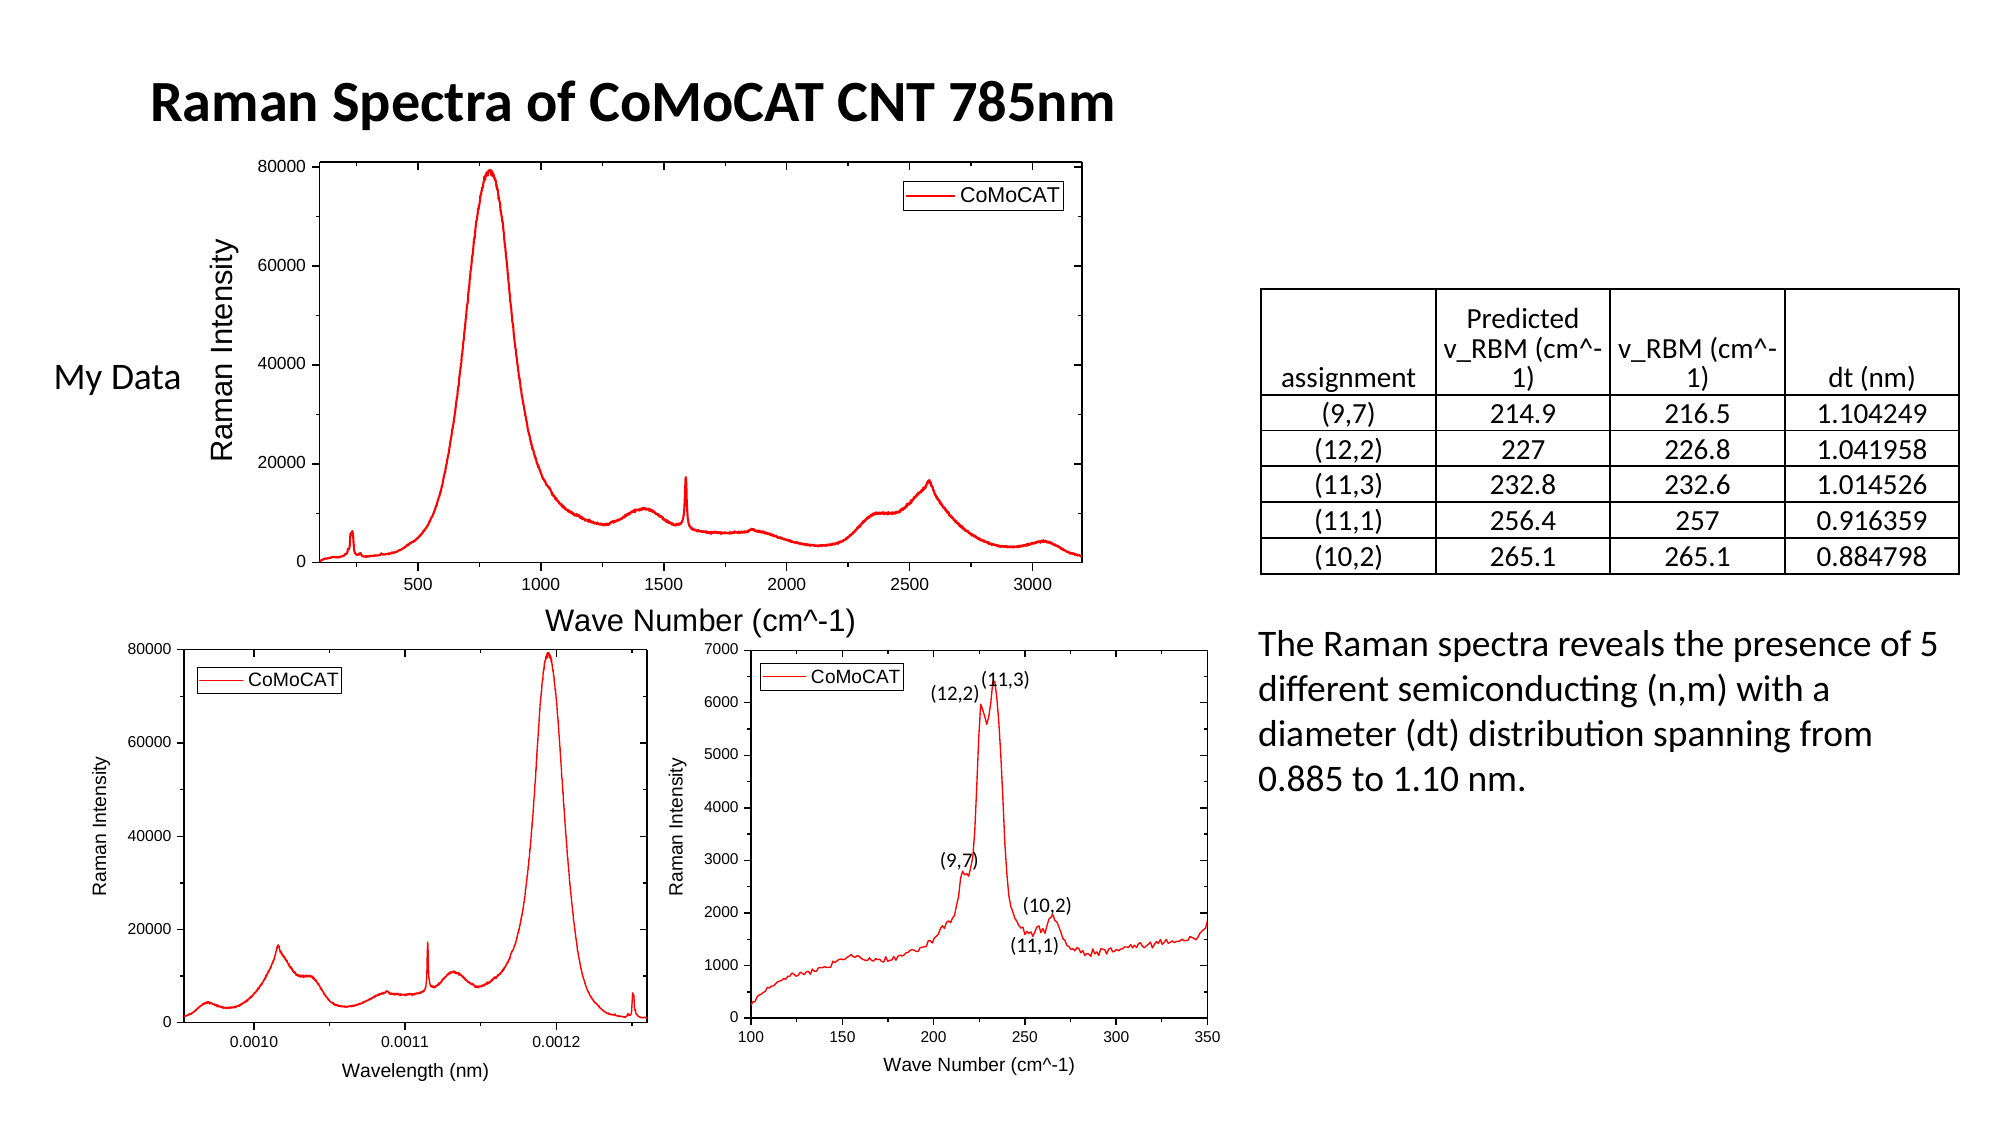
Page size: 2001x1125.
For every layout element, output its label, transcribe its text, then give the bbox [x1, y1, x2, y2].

table_cell 0.916359 [1786, 503, 1958, 537]
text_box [742, 590, 1301, 1104]
table_cell 1.041958 [1786, 431, 1958, 465]
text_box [62, 589, 742, 1110]
text_box My Data [38, 344, 119, 405]
table_cell 226.8 [1611, 431, 1784, 465]
table_header dt (nm) [1786, 290, 1958, 394]
text_box Raman Spectra of CoMoCAT CNT 785nm [135, 55, 1935, 141]
table_cell 0.884798 [1786, 539, 1958, 573]
table_cell 257 [1611, 503, 1784, 537]
table_cell 1.014526 [1786, 467, 1958, 501]
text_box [119, 97, 1238, 590]
table_header assignment [1262, 290, 1435, 394]
table_cell 214.9 [1437, 396, 1609, 430]
table_cell (12,2) [1262, 431, 1435, 465]
table_cell (10,2) [1262, 539, 1435, 573]
table_cell 232.6 [1611, 467, 1784, 501]
table_cell (9,7) [1262, 396, 1435, 430]
table_cell 227 [1437, 431, 1609, 465]
table_cell 216.5 [1611, 396, 1784, 430]
text_box The Raman spectra reveals the presence of 5 different semiconducting (n,m) with a diameter (dt) distribution spanning from 0.885 to 1.10 nm. [1301, 611, 1978, 806]
table_cell (11,3) [1262, 467, 1435, 501]
table_header v_RBM (cm^-1) [1611, 290, 1784, 394]
table_cell 265.1 [1611, 539, 1784, 573]
table_cell 256.4 [1437, 503, 1609, 537]
table_cell 232.8 [1437, 467, 1609, 501]
table_cell 265.1 [1437, 539, 1609, 573]
table_cell (11,1) [1262, 503, 1435, 537]
table_cell 1.104249 [1786, 396, 1958, 430]
table_header Predicted v_RBM (cm^-1) [1437, 290, 1609, 394]
